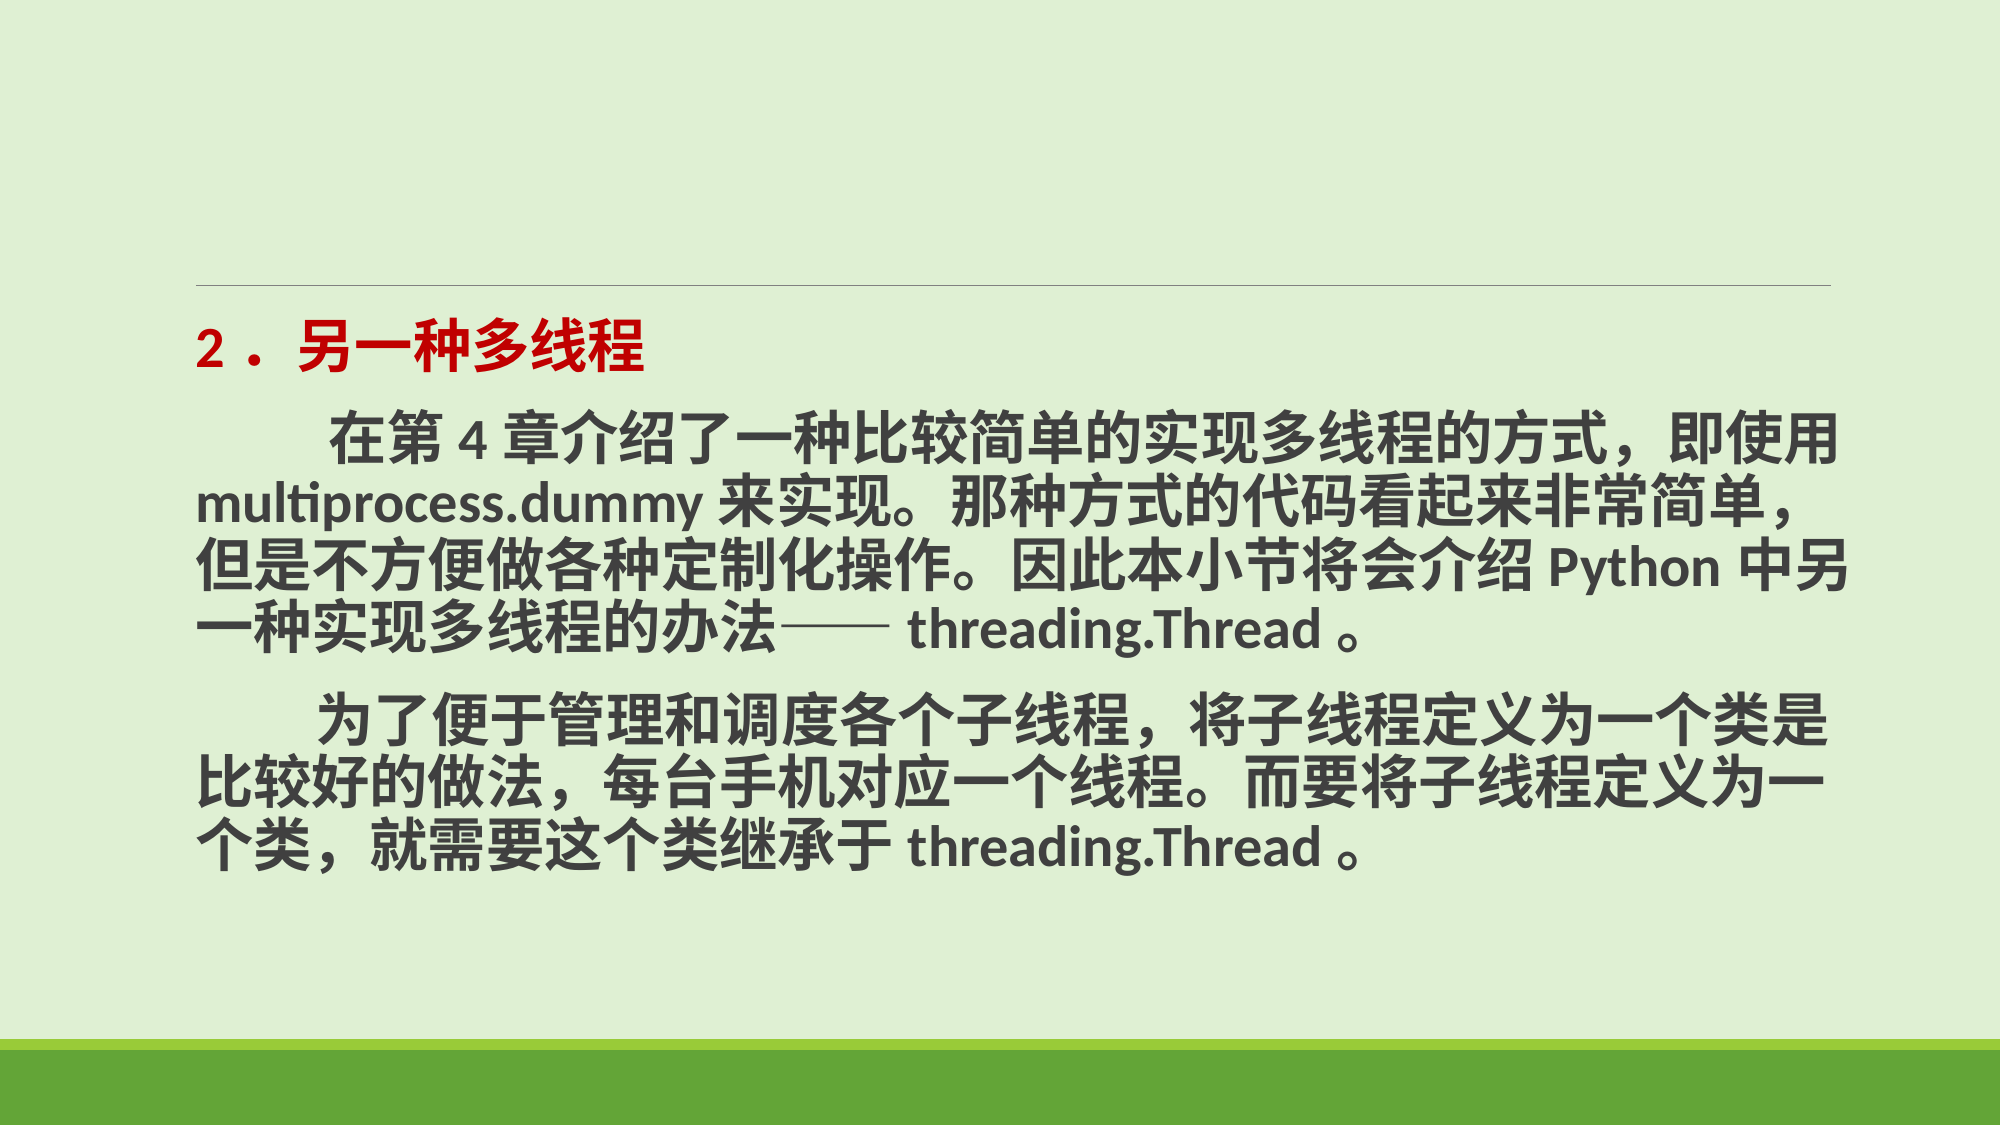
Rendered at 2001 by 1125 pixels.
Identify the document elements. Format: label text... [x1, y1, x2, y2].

list 2．另一种多线程 在第4章介绍了一种比较简单的实现多线程的方式，即使用multiprocess.dummy来实现。那种方式的代码看起来非常简单，但是不方便做各种定制化操作。因此本小节将会介绍Python中另一种实现多线程的办法——threading.Thread。 为了便于管理和调度各个子线程，将子线程定义为一个类是比较好的做法，每台手机对应一个线程。而要将子线程定义为一个类，就需要这个类继承于threading.Thread。 [180, 310, 1862, 971]
